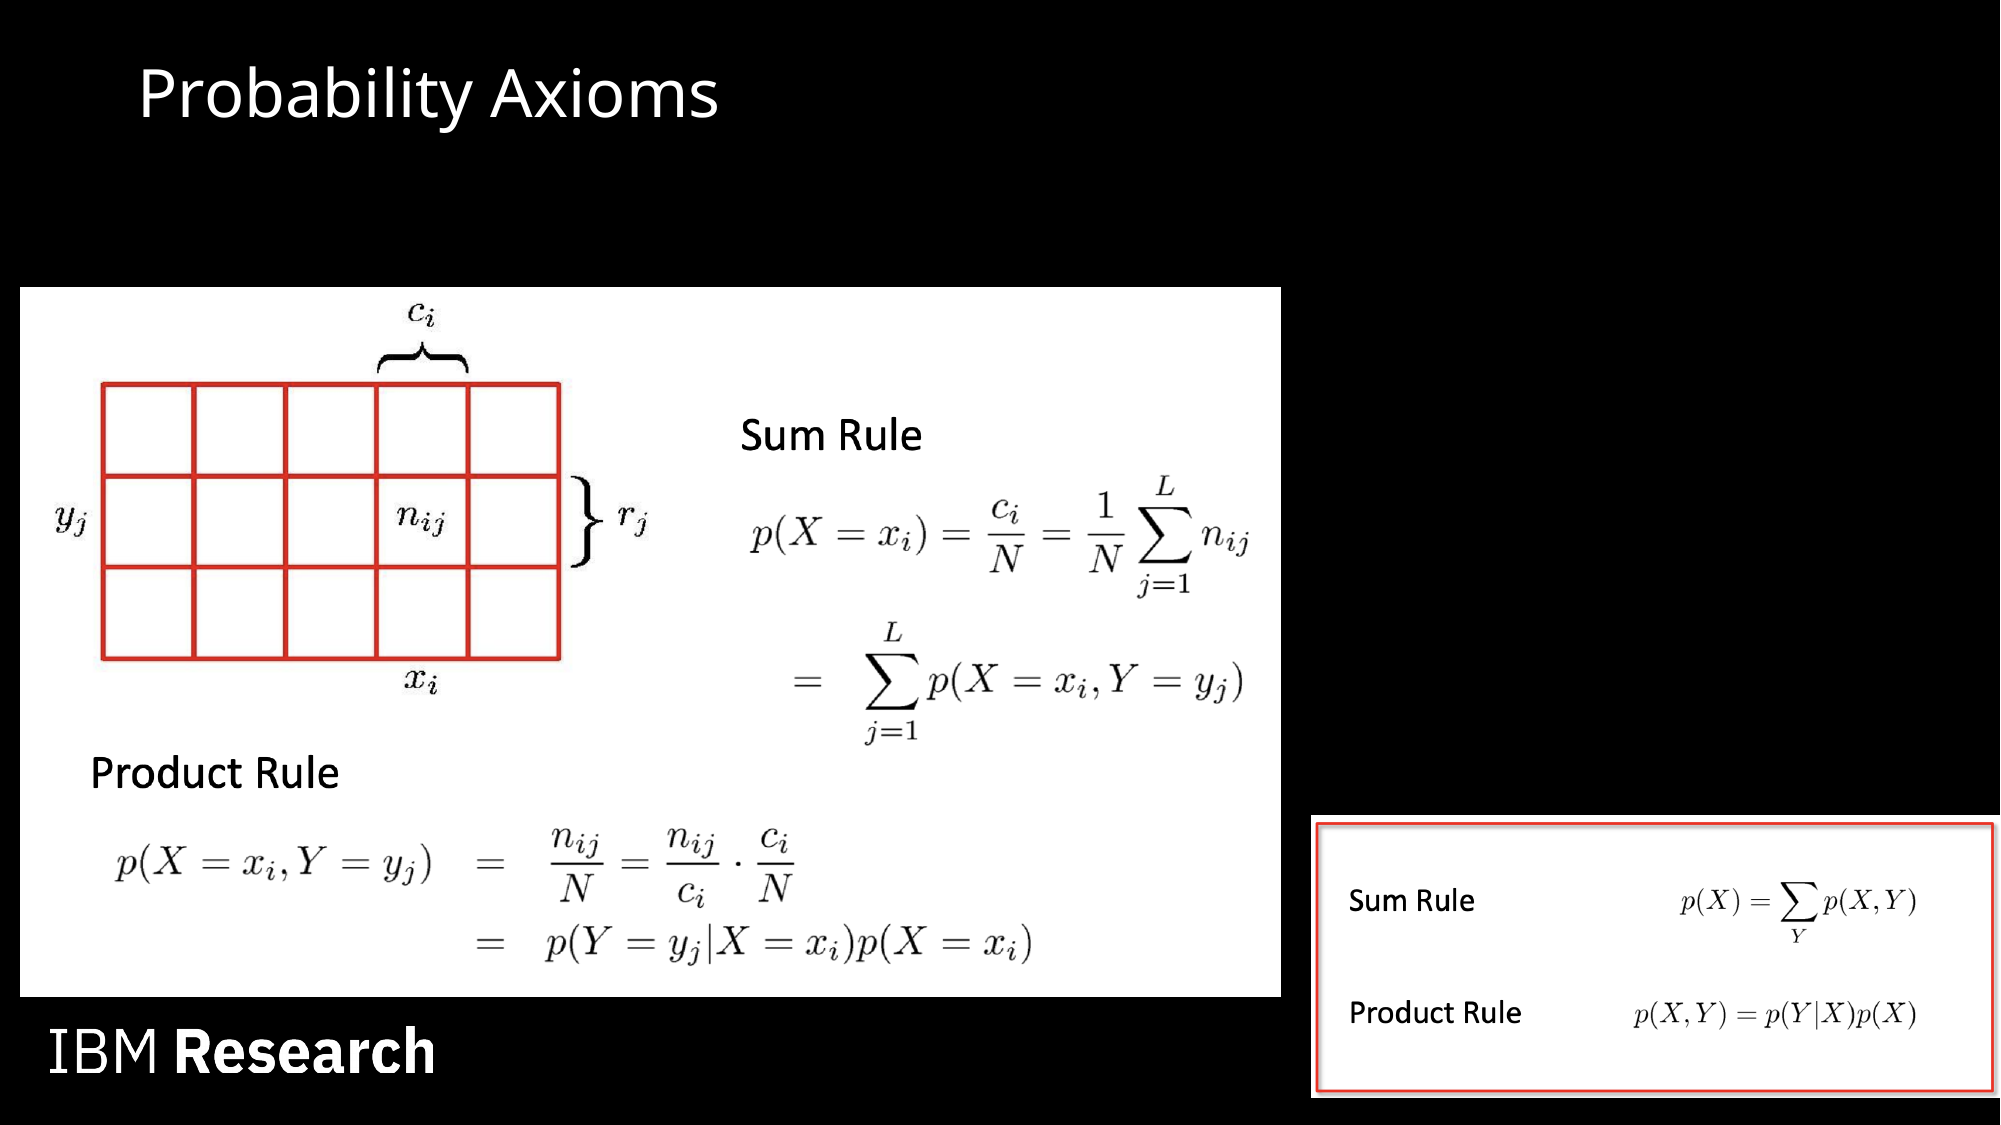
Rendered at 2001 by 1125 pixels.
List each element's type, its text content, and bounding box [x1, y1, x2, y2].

picture [20, 287, 1282, 998]
picture [1311, 814, 2000, 1098]
title Probability Axioms [137, 59, 1863, 278]
